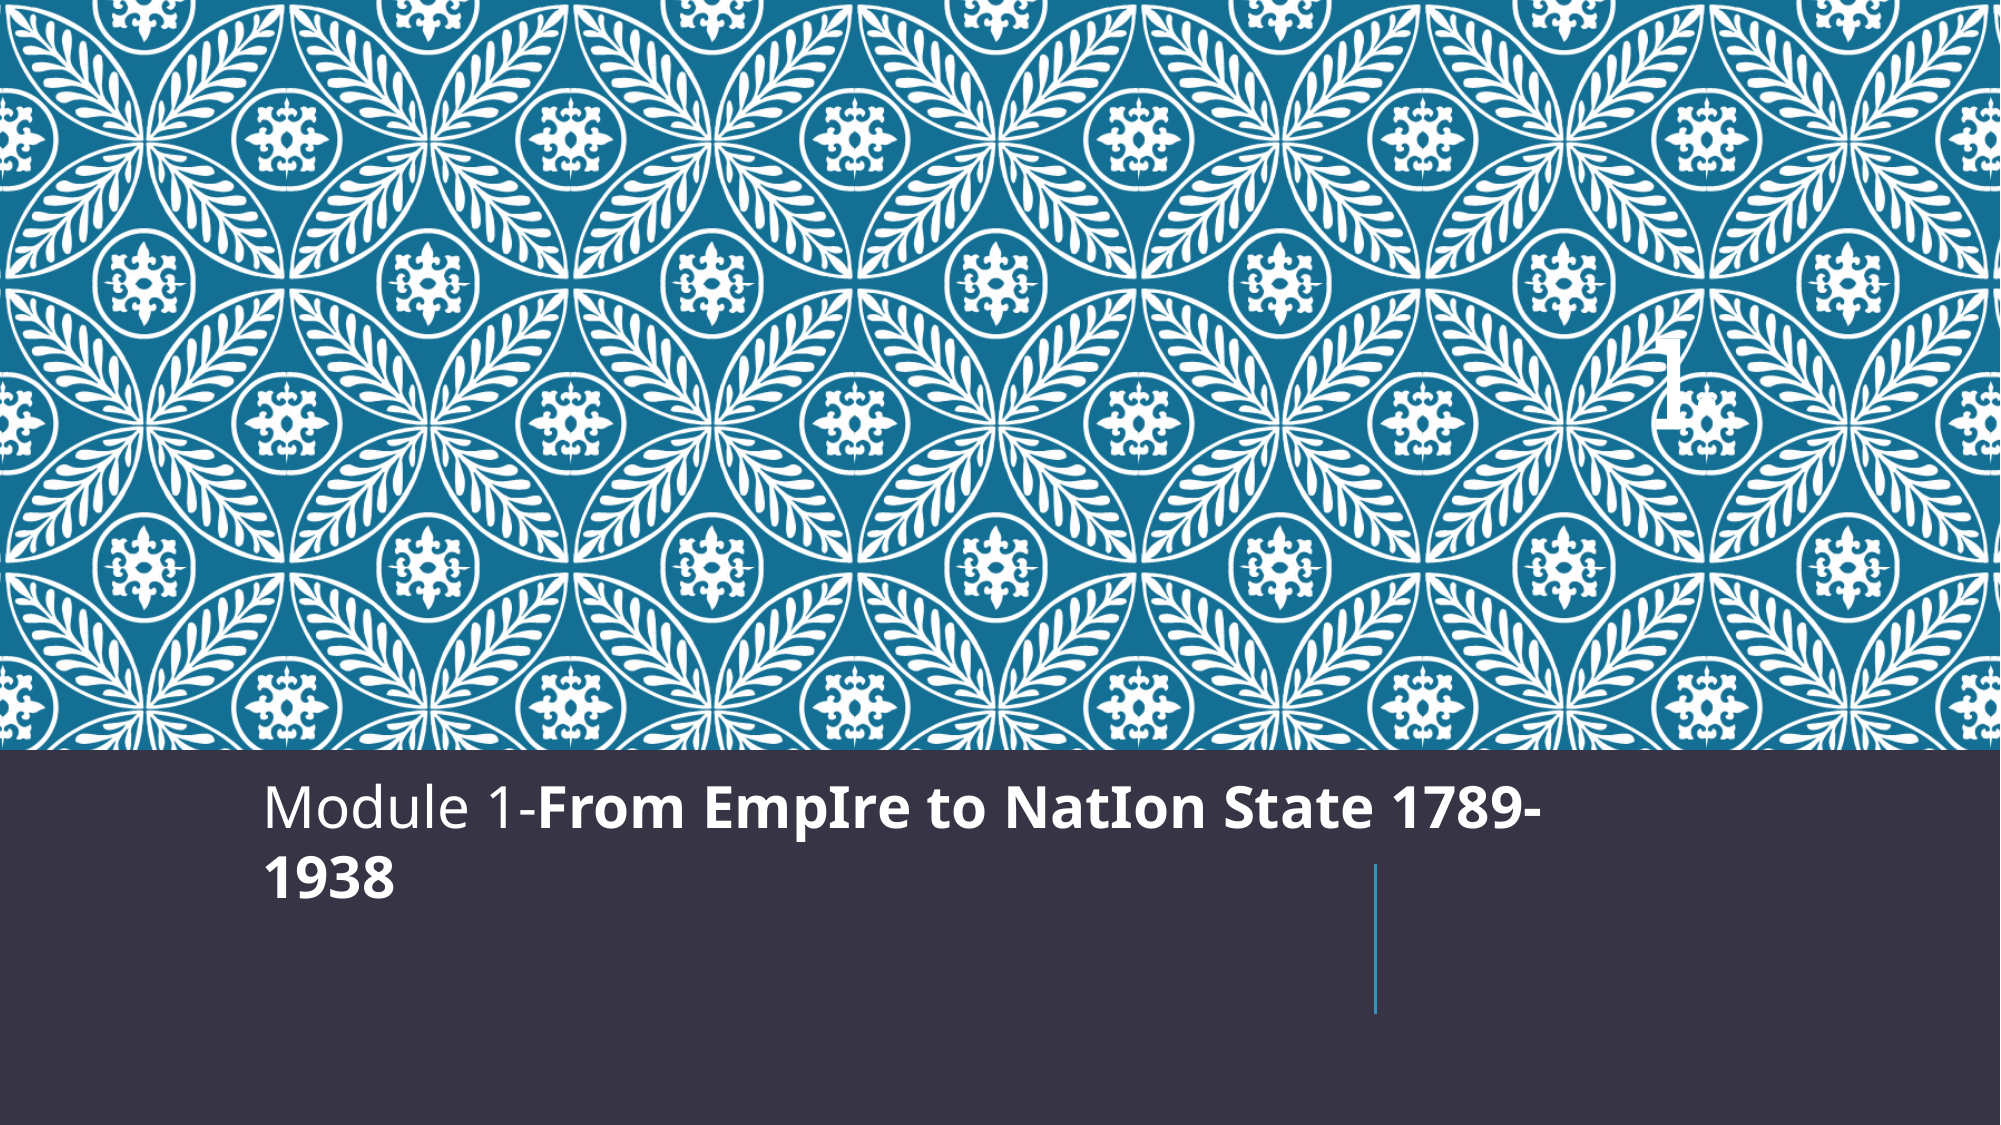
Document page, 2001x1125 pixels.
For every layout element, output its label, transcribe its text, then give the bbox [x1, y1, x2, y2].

title ]. [23, 46, 1769, 721]
subtitle Module 1-From EmpIre to NatIon State 1789-1938 [247, 743, 1573, 937]
